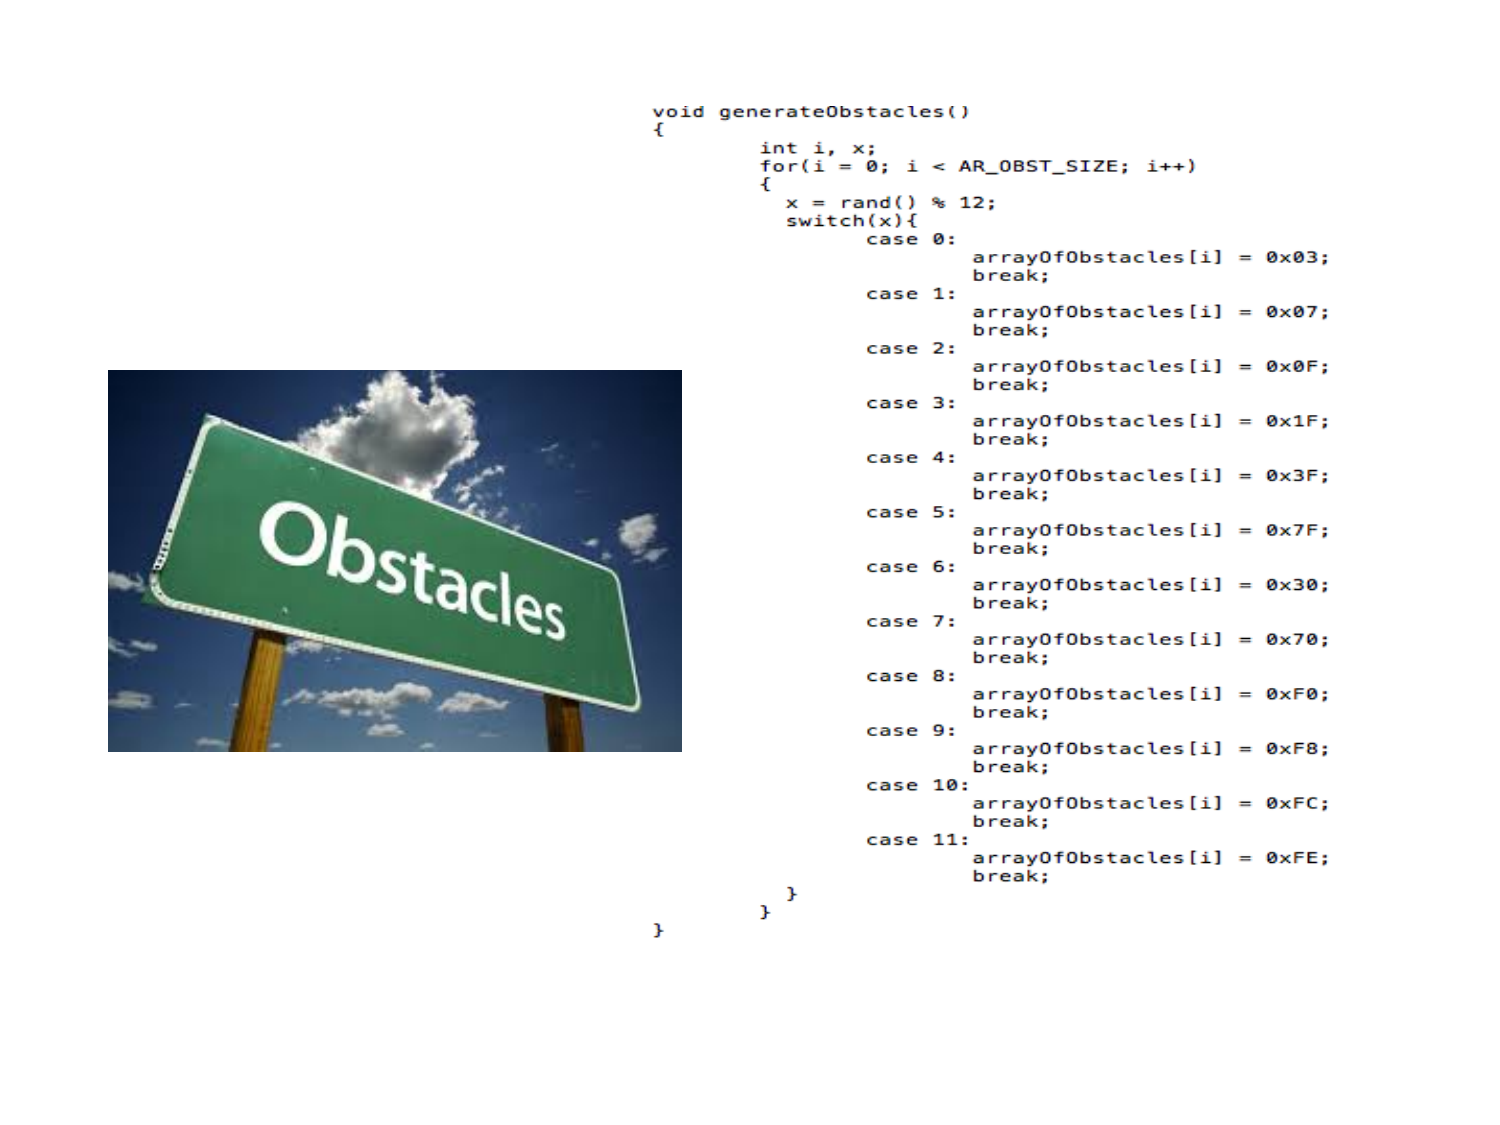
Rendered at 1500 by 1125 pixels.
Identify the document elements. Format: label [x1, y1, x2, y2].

picture [108, 106, 1388, 946]
